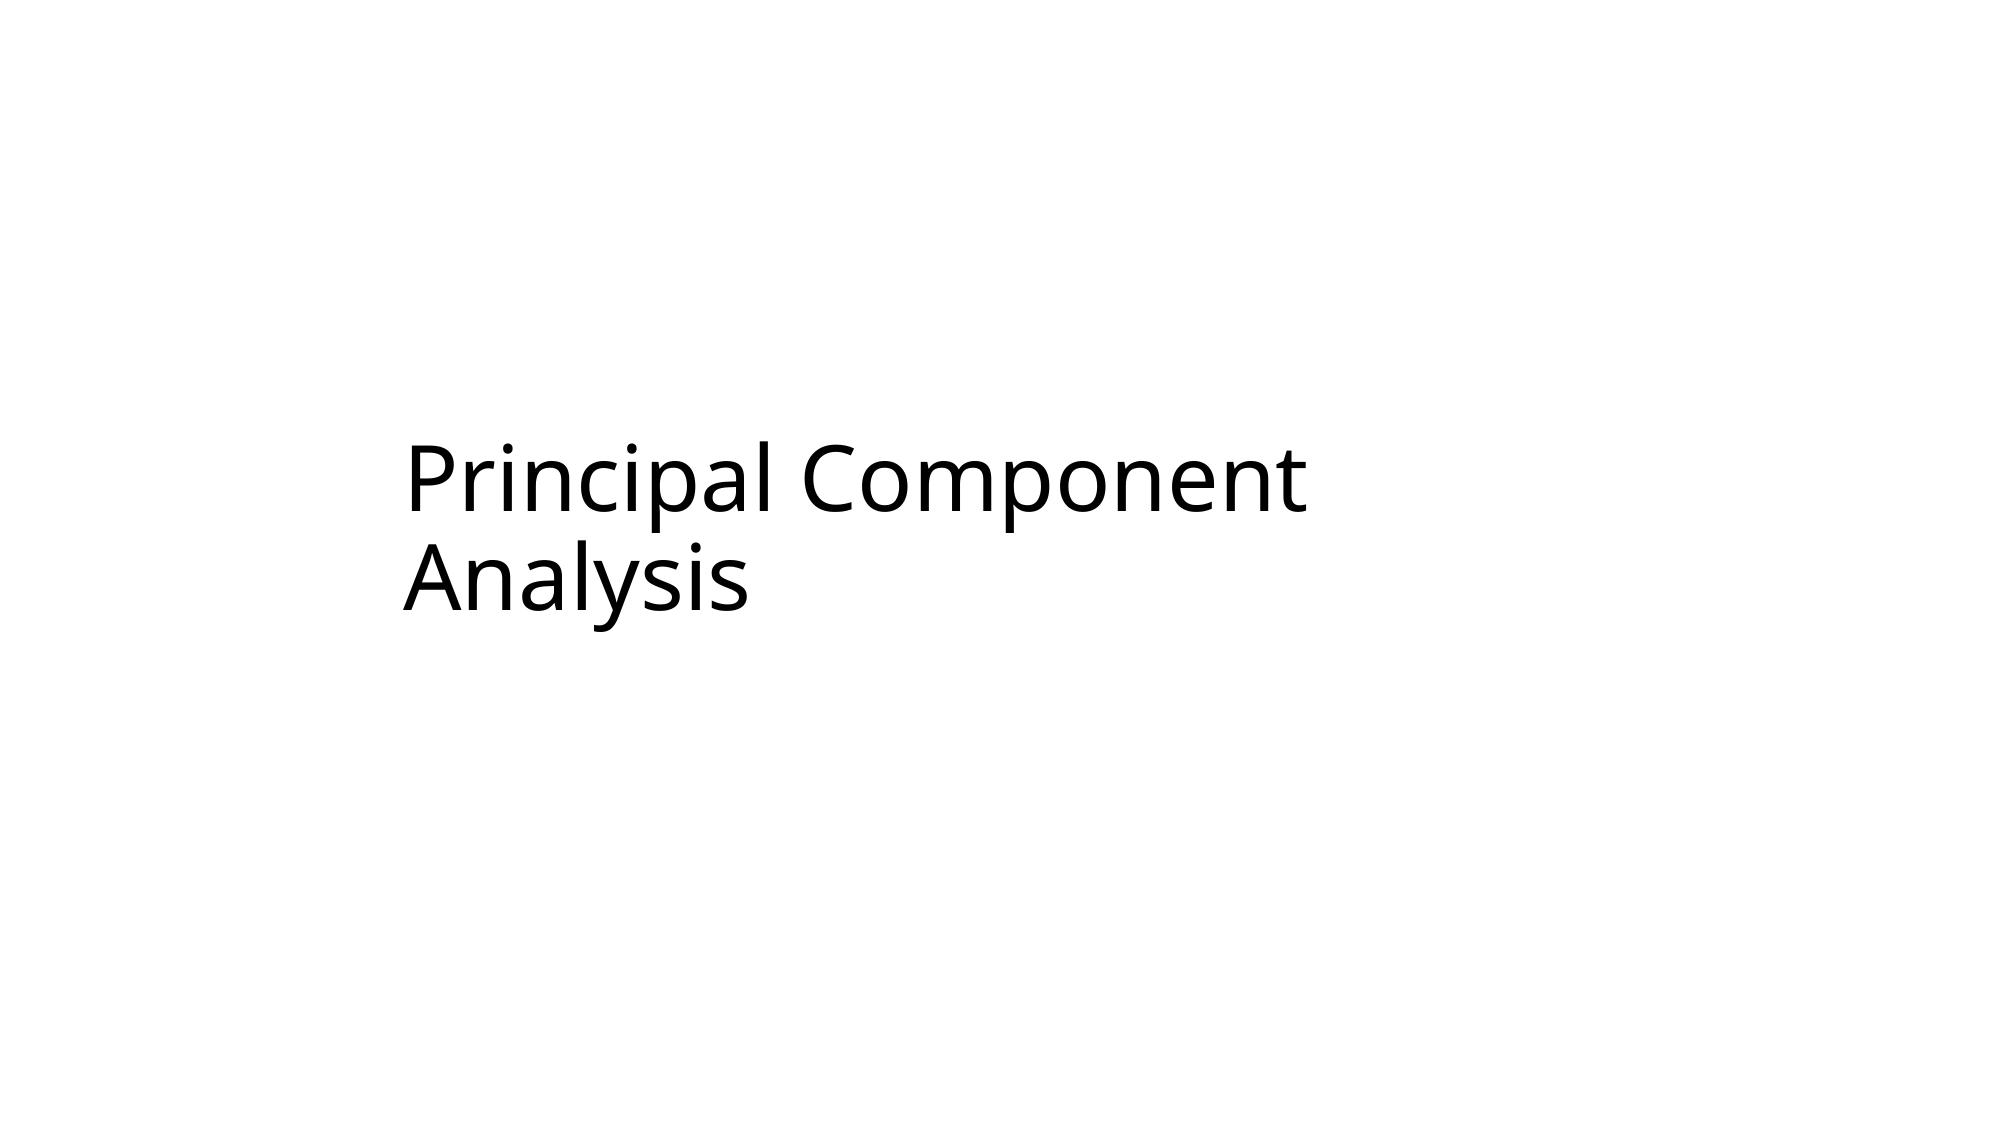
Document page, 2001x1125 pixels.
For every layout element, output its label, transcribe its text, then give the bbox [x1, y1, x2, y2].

title Principal Component Analysis [388, 422, 1612, 640]
